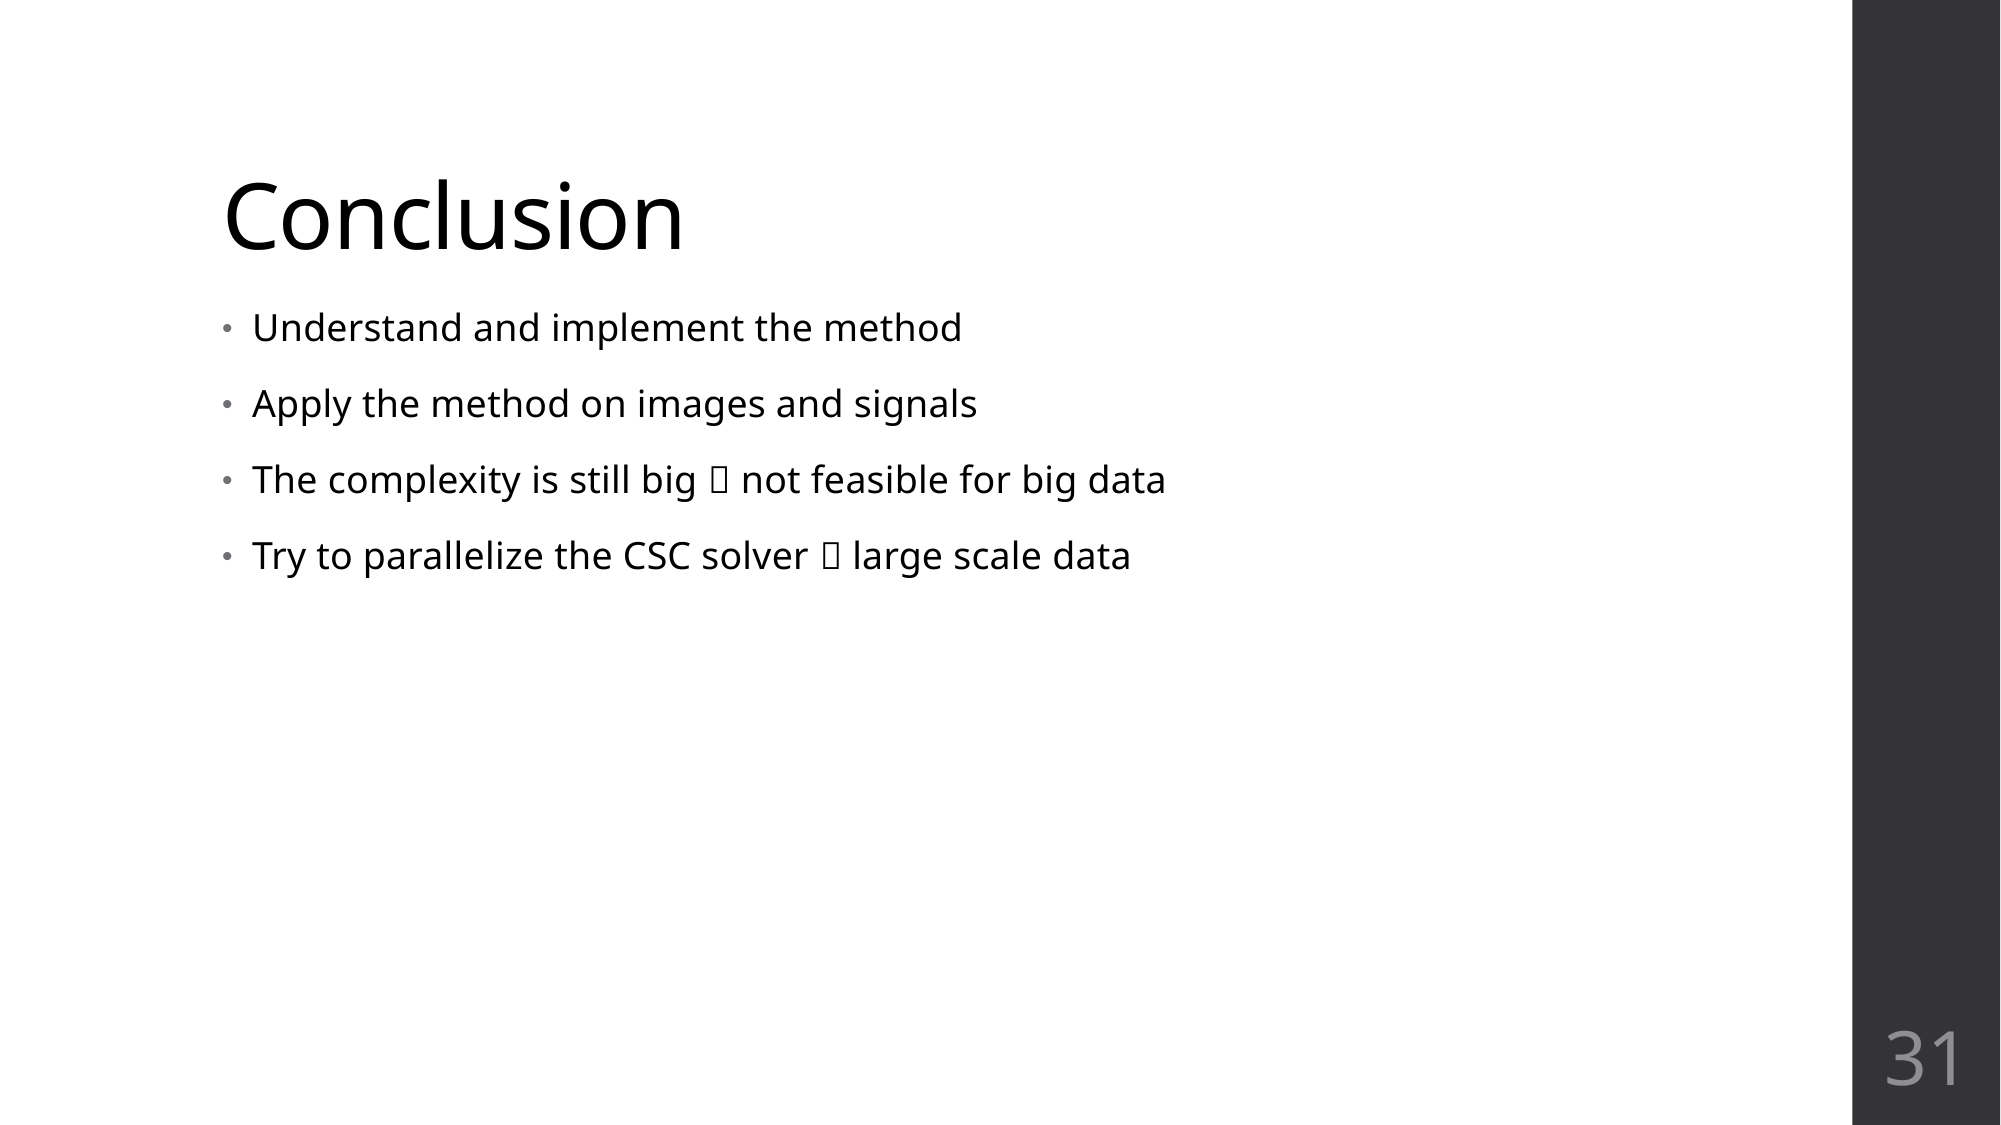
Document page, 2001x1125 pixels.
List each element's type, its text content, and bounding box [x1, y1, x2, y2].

title Conclusion [206, 60, 1797, 278]
slide_number 31 [1852, 1012, 2000, 1110]
list Understand and implement the method Apply the method on images and signals The complexity is still big  not feasible for big data Try to parallelize the CSC solver  large scale data [206, 299, 1617, 1014]
